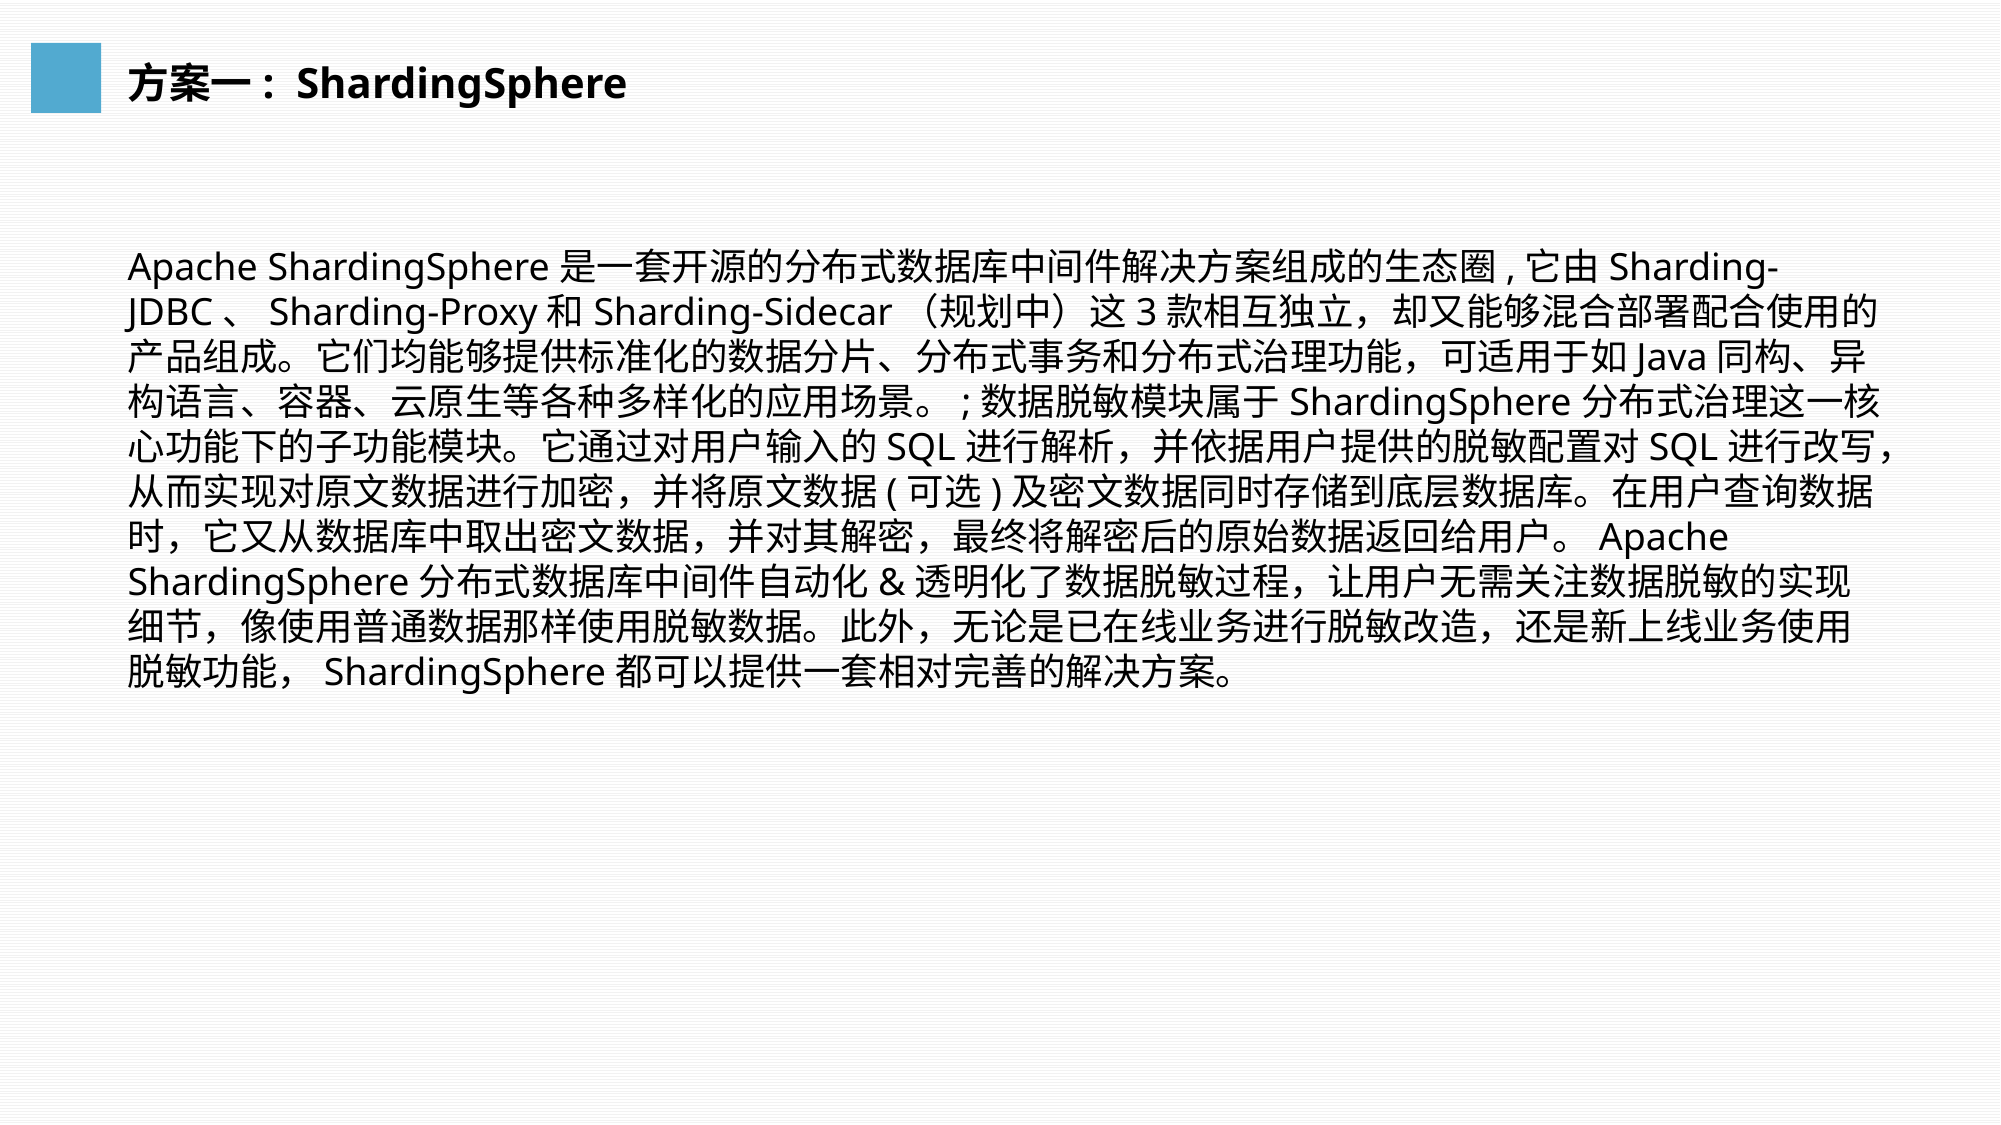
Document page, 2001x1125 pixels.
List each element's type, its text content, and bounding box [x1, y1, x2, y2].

text_box Apache ShardingSphere是一套开源的分布式数据库中间件解决方案组成的生态圈,它由Sharding-JDBC、Sharding-Proxy和Sharding-Sidecar（规划中）这3款相互独立，却又能够混合部署配合使用的产品组成。它们均能够提供标准化的数据分片、分布式事务和分布式治理功能，可适用于如Java同构、异构语言、容器、云原生等各种多样化的应用场景。;数据脱敏模块属于ShardingSphere分布式治理这一核心功能下的子功能模块。它通过对用户输入的SQL进行解析，并依据用户提供的脱敏配置对SQL进行改写，从而实现对原文数据进行加密，并将原文数据(可选)及密文数据同时存储到底层数据库。在用户查询数据时，它又从数据库中取出密文数据，并对其解密，最终将解密后的原始数据返回给用户。Apache ShardingSphere分布式数据库中间件自动化&透明化了数据脱敏过程，让用户无需关注数据脱敏的实现细节，像使用普通数据那样使用脱敏数据。此外，无论是已在线业务进行脱敏改造，还是新上线业务使用脱敏功能，ShardingSphere都可以提供一套相对完善的解决方案。 [112, 236, 1897, 701]
text_box [30, 42, 102, 114]
text_box 方案一: ShardingSphere [112, 49, 1113, 115]
